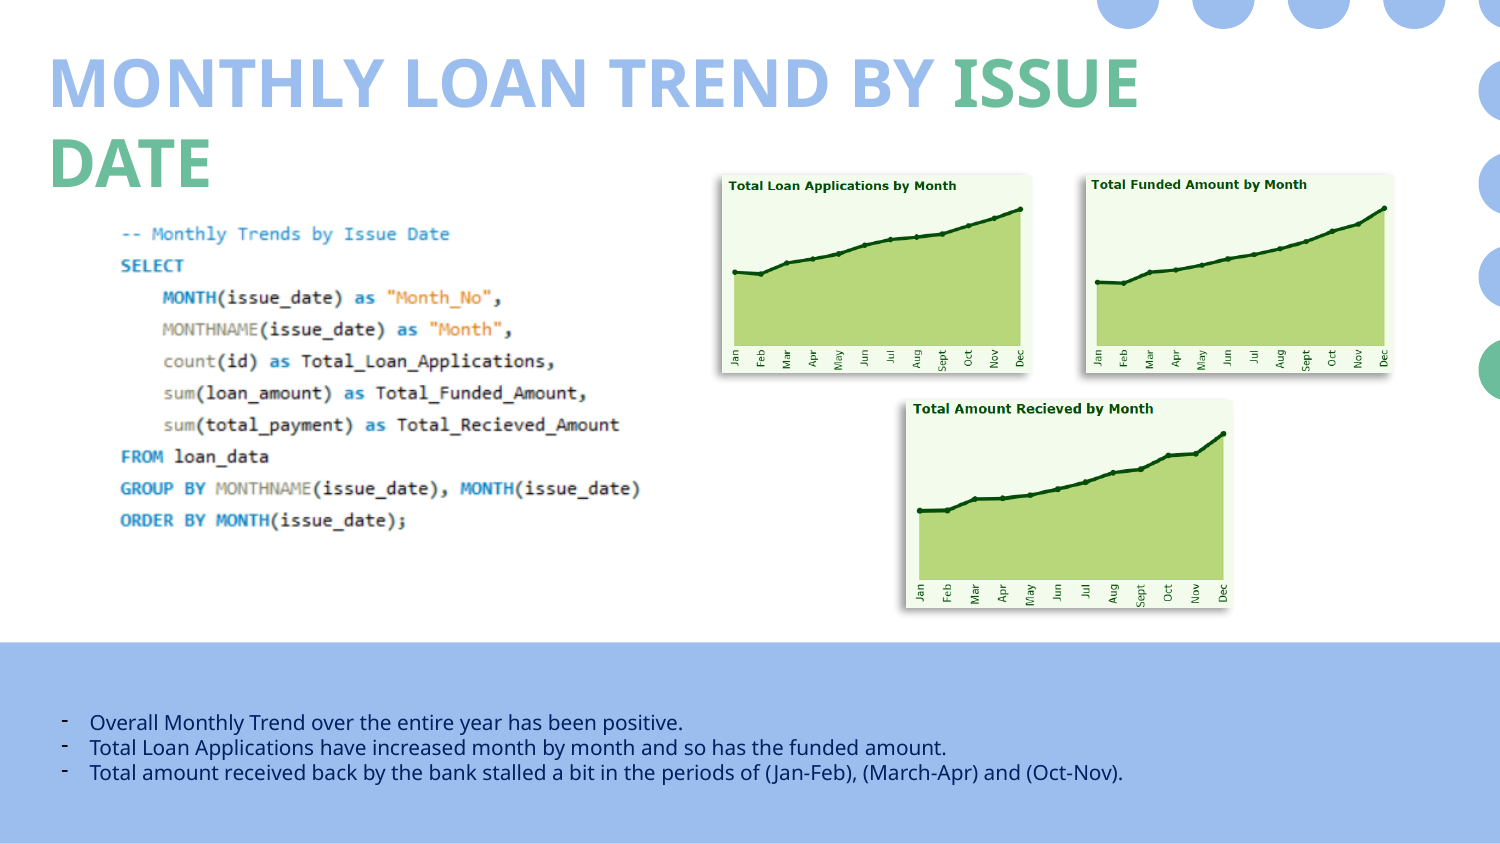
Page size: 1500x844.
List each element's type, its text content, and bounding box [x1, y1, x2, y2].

picture [906, 400, 1233, 609]
picture [106, 211, 661, 534]
picture [1086, 174, 1394, 373]
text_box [1096, 0, 1500, 402]
text_box Overall Monthly Trend over the entire year has been positive. Total Loan Applications have increased month by month and so has the funded amount. Total amount received back by the bank stalled a bit in the periods of (Jan-Feb), (March-Apr) and (Oct-Nov). [46, 702, 1460, 792]
picture [722, 174, 1032, 373]
title MONTHLY LOAN TREND BY ISSUE DATE [32, 26, 1091, 121]
